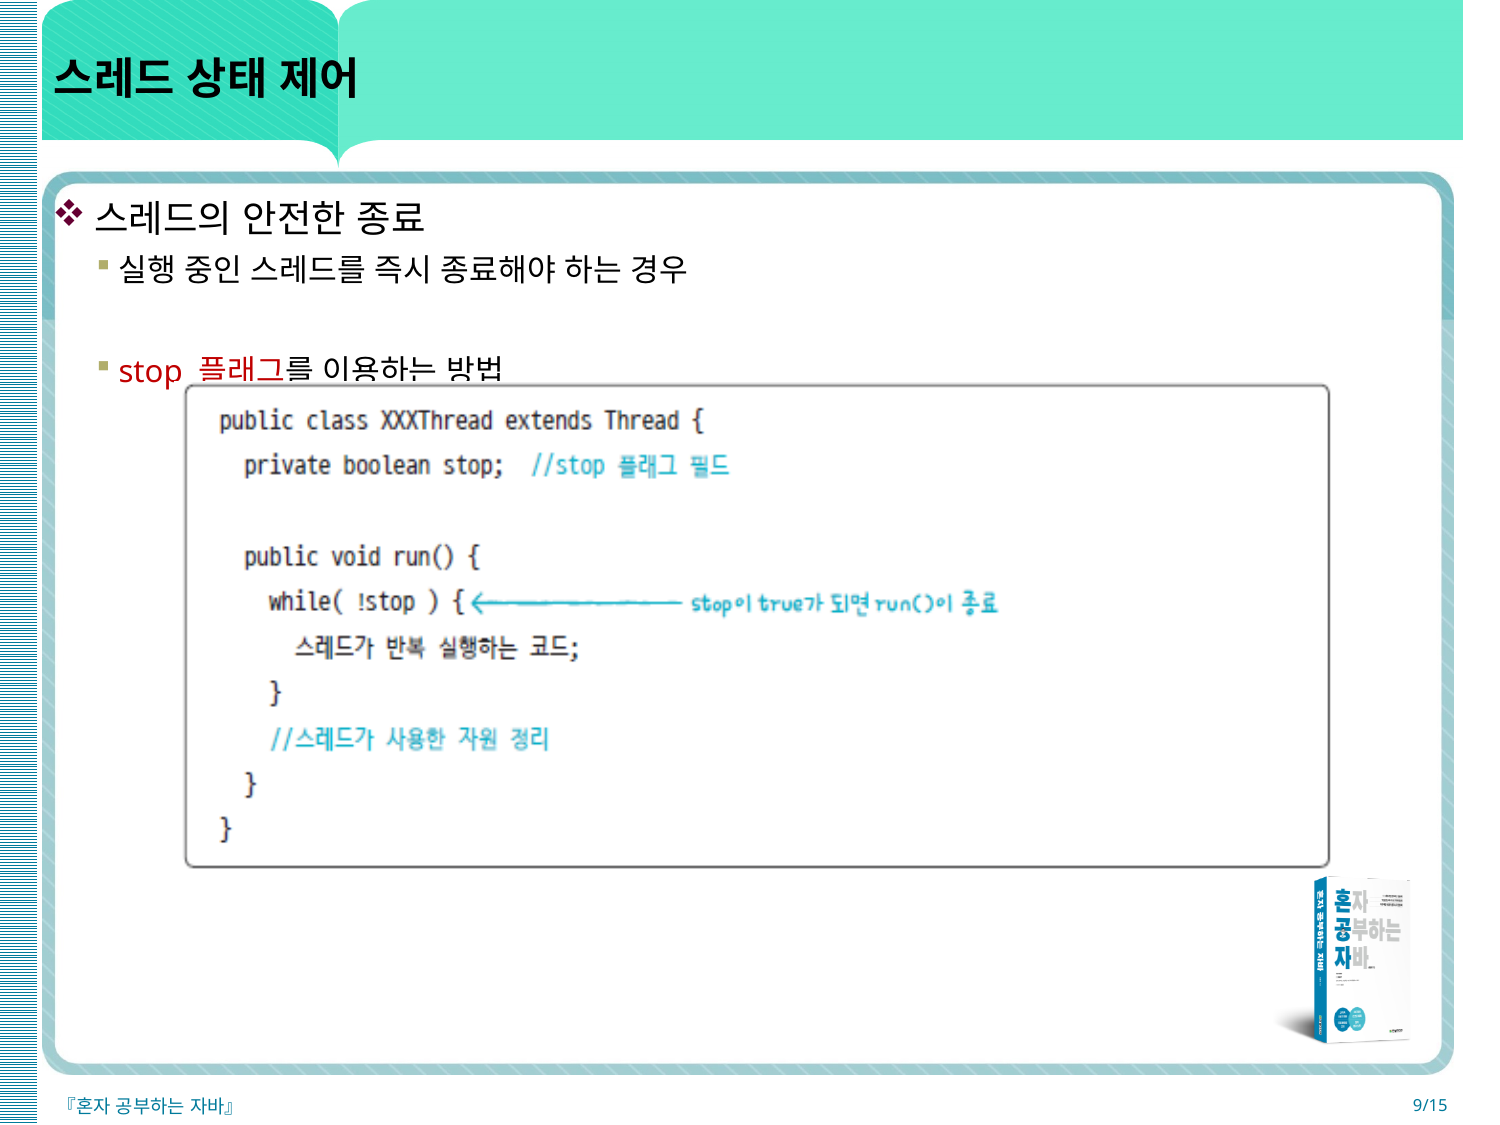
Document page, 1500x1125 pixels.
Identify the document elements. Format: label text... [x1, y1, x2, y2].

picture [42, 0, 1463, 187]
picture [174, 380, 1338, 876]
title 스레드 상태 제어 [39, 42, 1280, 138]
picture [68, 1097, 75, 1110]
picture [225, 1102, 232, 1115]
picture [116, 1102, 131, 1107]
list 스레드의 안전한 종료 실행 중인 스레드를 즉시 종료해야 하는 경우 stop 플래그를 이용하는 방법 [37, 187, 1463, 1091]
picture [1243, 797, 1488, 1122]
